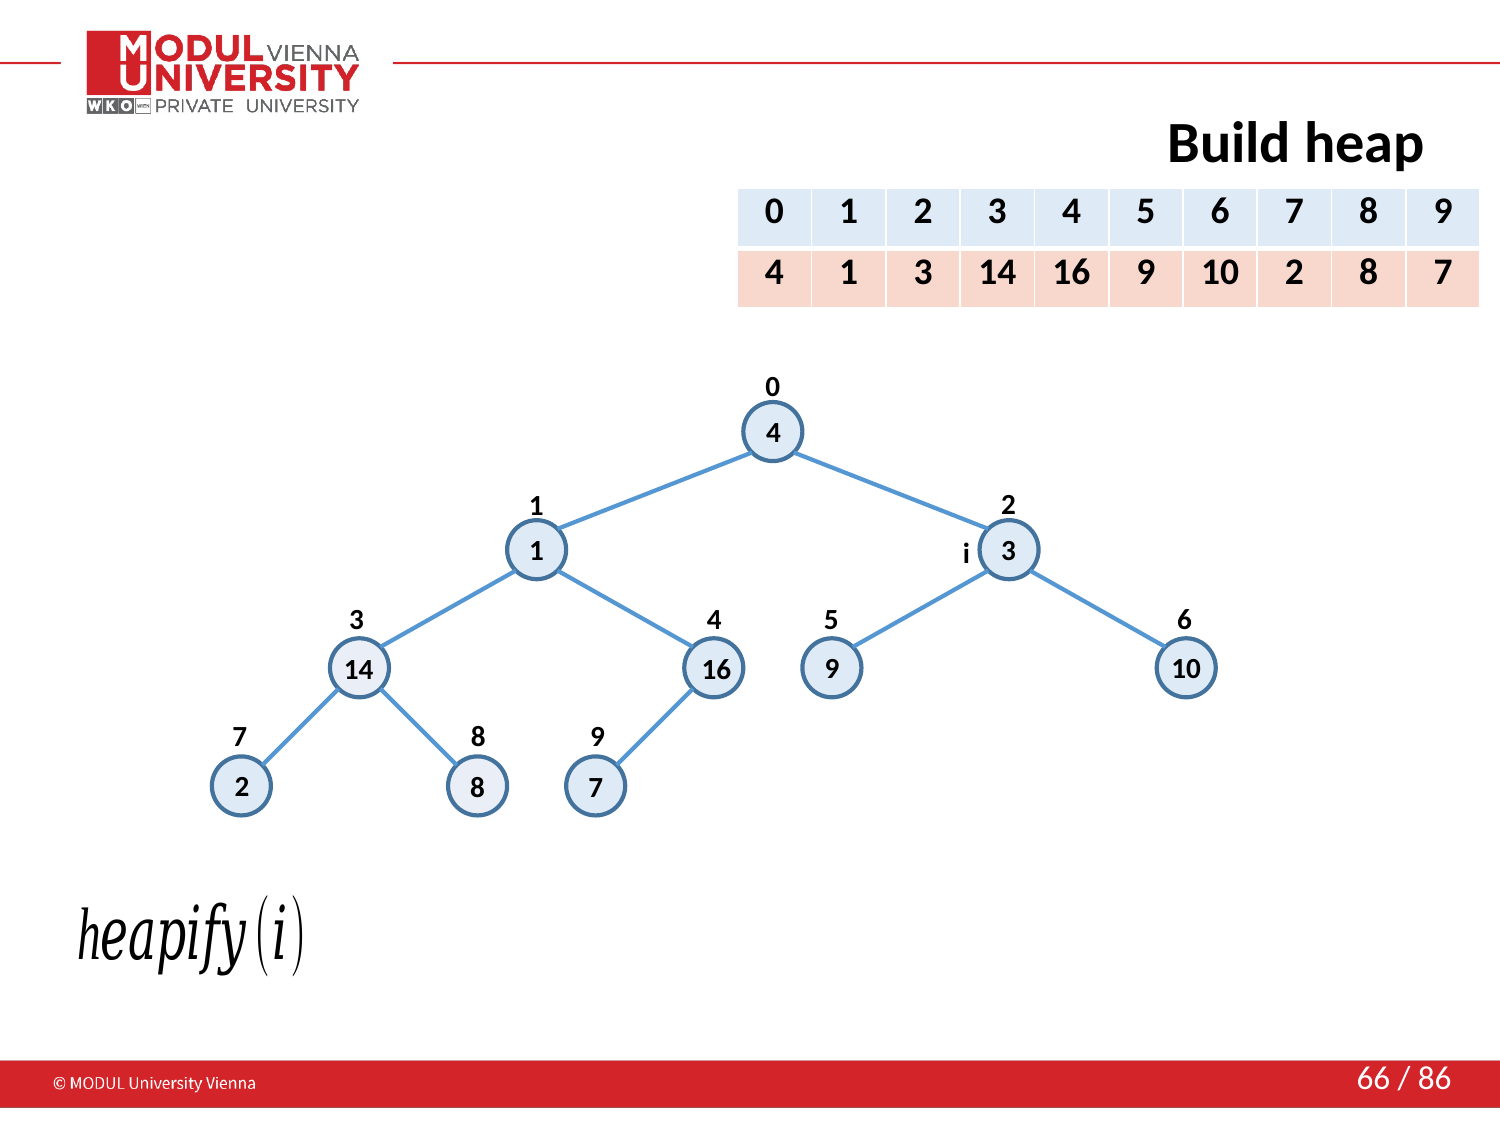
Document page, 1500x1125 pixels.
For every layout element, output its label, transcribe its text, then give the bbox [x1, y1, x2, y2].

table_header 1 [812, 189, 885, 246]
text_box [505, 528, 514, 569]
text_box 7 [573, 760, 618, 811]
table_header 7 [1258, 189, 1331, 246]
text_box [1029, 570, 1166, 648]
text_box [852, 570, 989, 648]
text_box 2 [992, 477, 1031, 528]
table_header 8 [1332, 189, 1405, 246]
text_box [698, 693, 733, 700]
text_box [741, 409, 751, 451]
text_box [811, 692, 853, 700]
table_header 1 [812, 251, 885, 307]
text_box 8 [455, 760, 500, 811]
text_box 16 [686, 642, 746, 693]
table_header 7 [1407, 251, 1479, 307]
title Build heap [75, 44, 1425, 233]
text_box 3 [334, 593, 375, 643]
text_box 9 [575, 710, 611, 760]
table_header 4 [738, 251, 811, 307]
text_box [209, 763, 219, 809]
text_box 7 [217, 710, 256, 760]
text_box 1 [514, 529, 559, 575]
text_box [520, 575, 553, 582]
text_box [559, 535, 569, 569]
text_box 3 [986, 528, 1031, 575]
text_box [618, 774, 628, 809]
text_box [576, 811, 615, 818]
text_box 4 [751, 410, 796, 457]
table_header 5 [1110, 189, 1182, 246]
table_header 9 [1407, 189, 1479, 246]
table_header 6 [1184, 189, 1256, 246]
table_header 9 [1110, 251, 1182, 307]
text_box [992, 575, 1025, 582]
text_box i [948, 535, 986, 570]
text_box [265, 774, 273, 807]
text_box 0 [750, 359, 796, 410]
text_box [793, 452, 989, 530]
text_box [564, 763, 573, 808]
text_box [1165, 692, 1207, 700]
table_header 4 [1035, 189, 1108, 246]
text_box 4 [698, 593, 737, 643]
picture [0, 0, 1500, 1125]
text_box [261, 688, 339, 766]
text_box 9 [809, 643, 855, 692]
table_header 2 [887, 189, 959, 246]
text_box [380, 570, 516, 648]
text_box 5 [808, 593, 847, 643]
text_box [682, 656, 686, 683]
text_box [445, 774, 455, 809]
table_header 14 [961, 251, 1034, 307]
text_box [458, 811, 497, 818]
table_header 3 [961, 189, 1034, 246]
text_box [380, 688, 457, 766]
text_box 8 [462, 710, 501, 760]
text_box [343, 693, 376, 700]
text_box [756, 457, 788, 464]
text_box 14 [329, 642, 389, 693]
text_box 2 [219, 760, 265, 810]
table_header 0 [738, 189, 811, 246]
text_box [855, 656, 864, 690]
table_header 16 [1035, 251, 1108, 307]
text_box [1031, 526, 1041, 569]
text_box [616, 688, 694, 766]
text_box [796, 410, 805, 450]
table_header 8 [1332, 251, 1405, 307]
table_header 3 [887, 251, 959, 307]
text_box [500, 763, 510, 809]
text_box [800, 646, 809, 690]
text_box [557, 570, 694, 648]
text_box 6 [1170, 593, 1207, 643]
text_box 10 [1156, 641, 1216, 692]
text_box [557, 452, 753, 530]
text_box 1 [513, 478, 553, 529]
table_header 10 [1184, 251, 1256, 307]
text_box [220, 810, 262, 818]
table_header 2 [1258, 251, 1331, 307]
